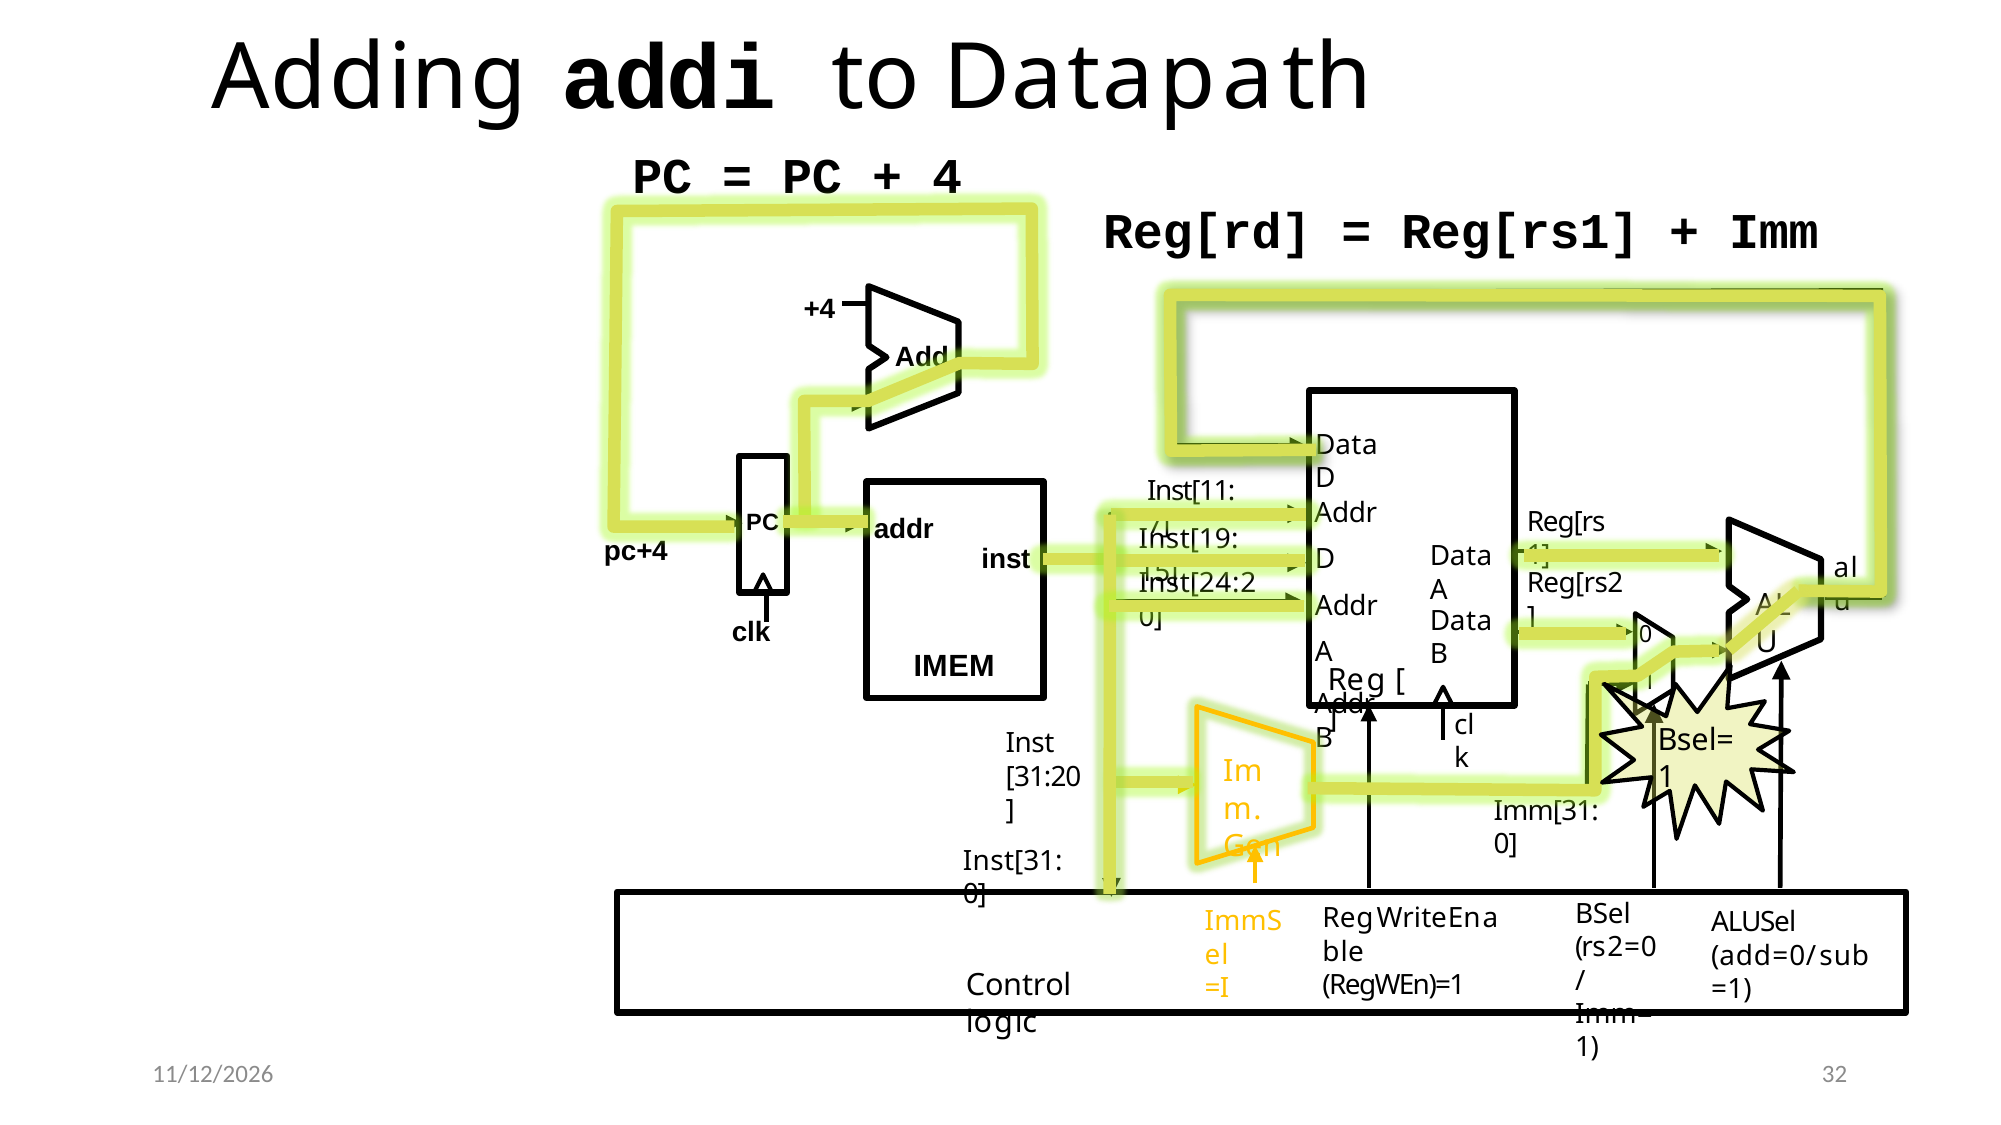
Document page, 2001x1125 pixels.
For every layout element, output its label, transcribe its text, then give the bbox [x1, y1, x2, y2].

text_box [1496, 610, 1649, 657]
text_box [612, 917, 1910, 1017]
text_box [1086, 583, 1327, 629]
title Adding addi to Datapath [209, 0, 1553, 167]
text_box PC = PC + 4 Reg[rd] = Reg[rs1] + Imm [629, 144, 1823, 185]
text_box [590, 185, 1921, 917]
text_box Control logic [963, 1017, 1131, 1039]
text_box BSel (rs2=0/ Imm=1) [1572, 1017, 1664, 1042]
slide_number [137, 1042, 588, 1103]
slide_number 32 [1412, 1042, 1863, 1103]
